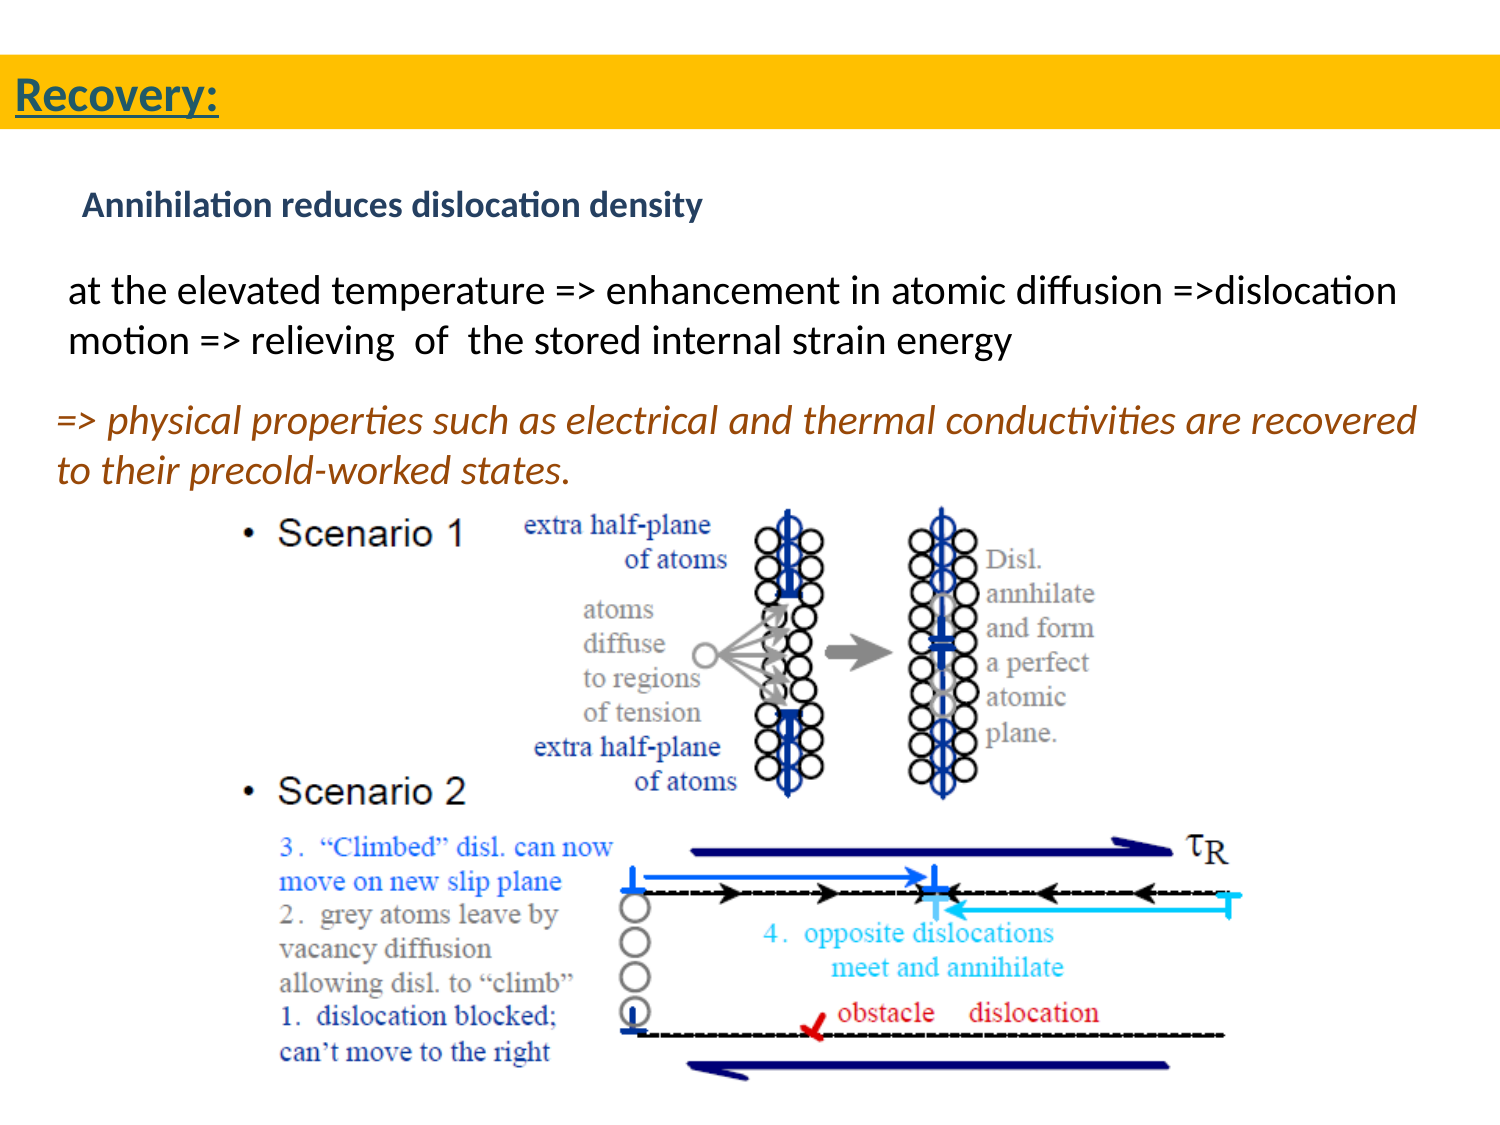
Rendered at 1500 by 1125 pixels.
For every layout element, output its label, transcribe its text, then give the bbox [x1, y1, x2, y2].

text_box Recovery: [0, 54, 1500, 130]
text_box at the elevated temperature => enhancement in atomic diffusion =>dislocation motion => relieving of the stored internal strain energy [53, 255, 1424, 371]
text_box => physical properties such as electrical and thermal conductivities are recovered to their precold-worked states. [41, 385, 1447, 501]
text_box Annihilation reduces dislocation density [67, 172, 719, 233]
picture [206, 503, 1264, 1089]
